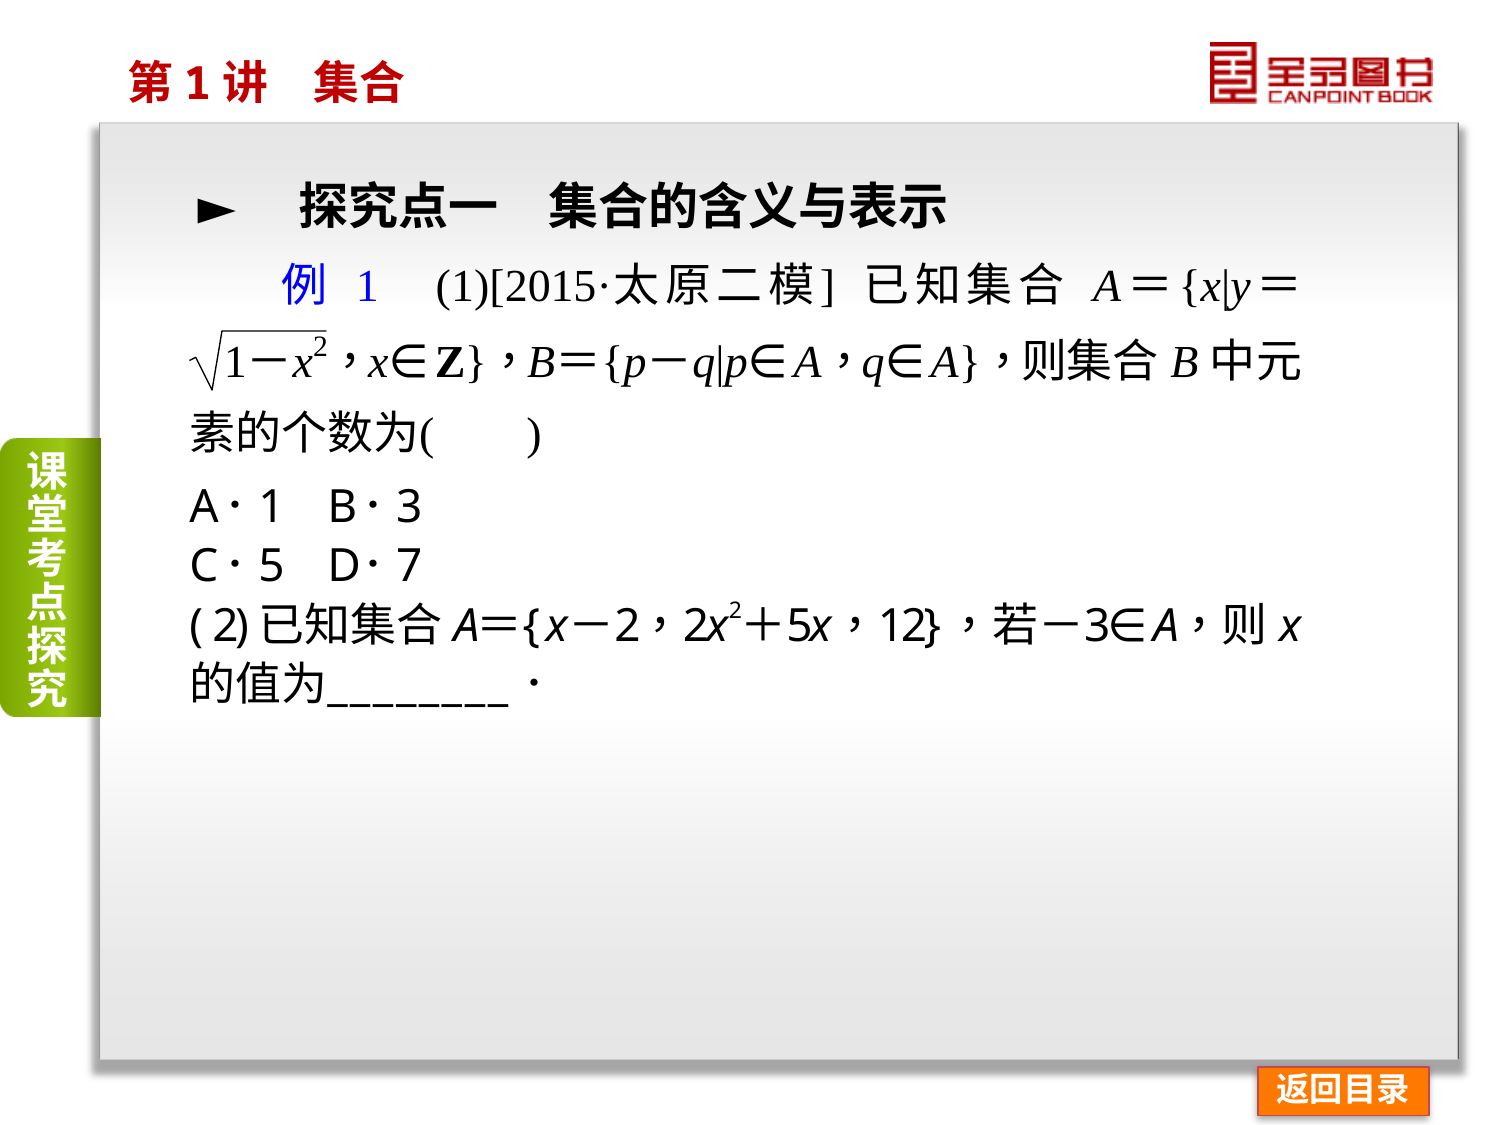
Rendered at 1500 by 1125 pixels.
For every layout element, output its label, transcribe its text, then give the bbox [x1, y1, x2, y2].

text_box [189, 254, 1302, 1055]
list ► 探究点一 集合的含义与表示 [171, 153, 1471, 1040]
text_box 第1讲 集合 [112, 42, 1211, 121]
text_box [0, 438, 101, 727]
picture [1211, 42, 1433, 104]
picture [79, 115, 1477, 1087]
text_box 返回目录 [1257, 1066, 1430, 1116]
